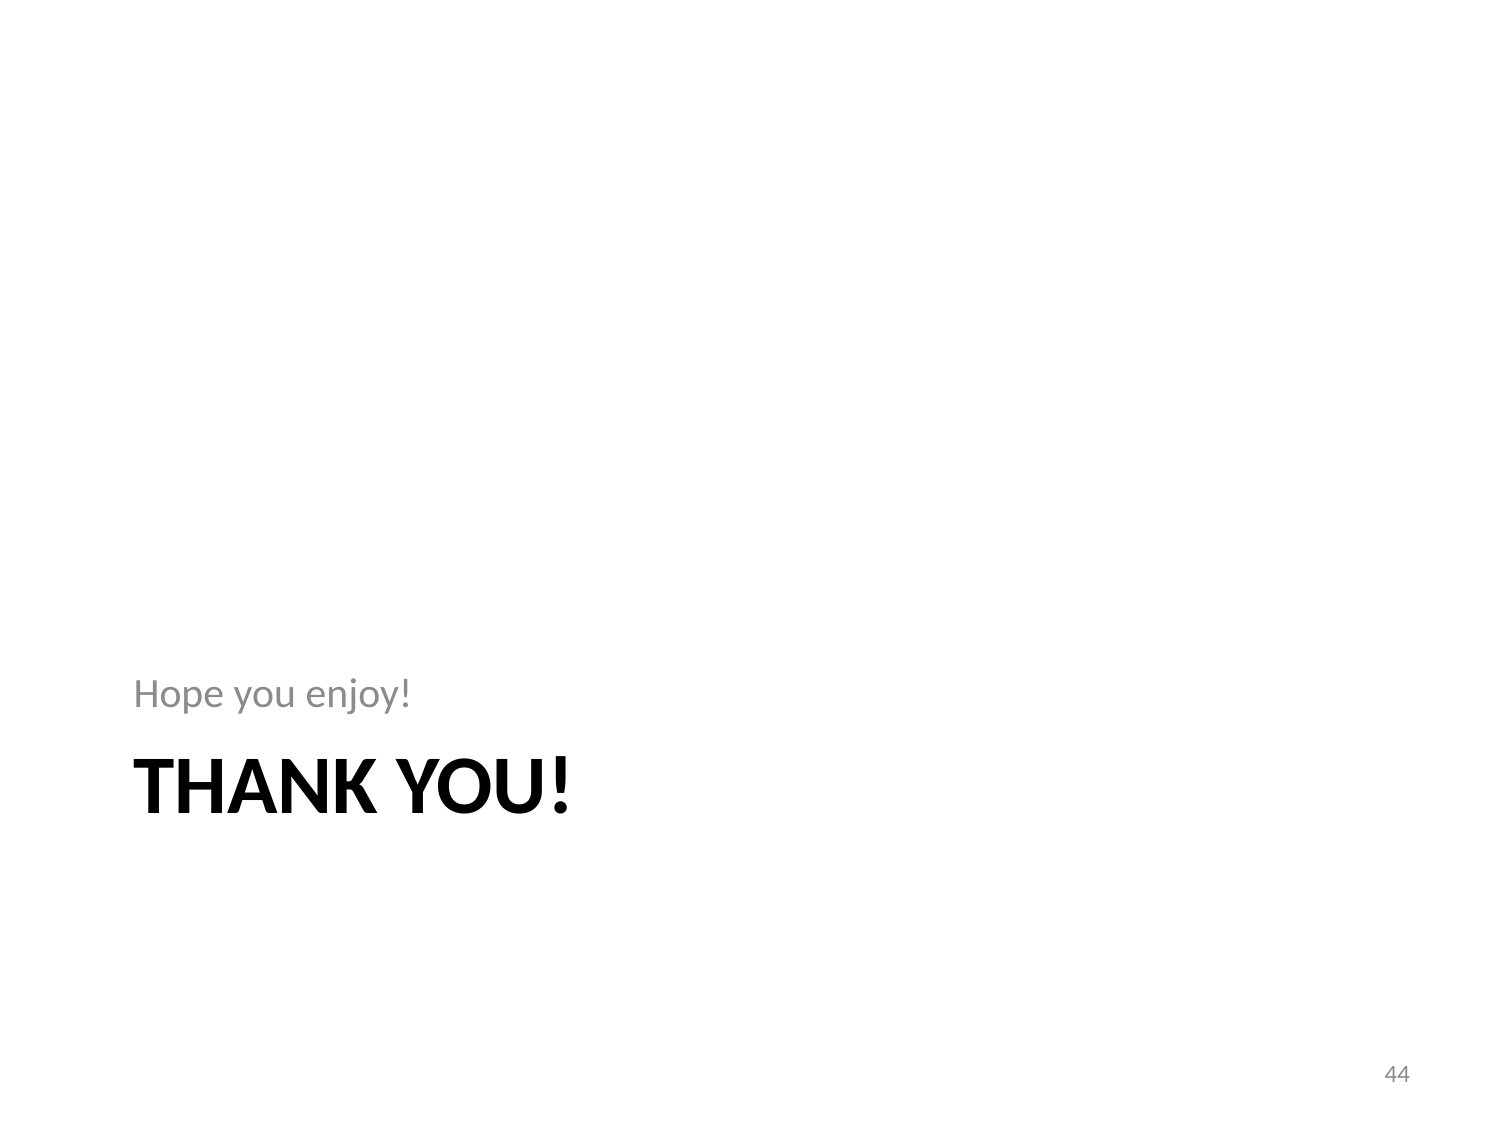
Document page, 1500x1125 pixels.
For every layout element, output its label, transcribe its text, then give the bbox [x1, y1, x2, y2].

slide_number 44 [1074, 1042, 1425, 1103]
list Hope you enjoy! [118, 476, 1394, 723]
title Thank you! [118, 723, 1394, 947]
